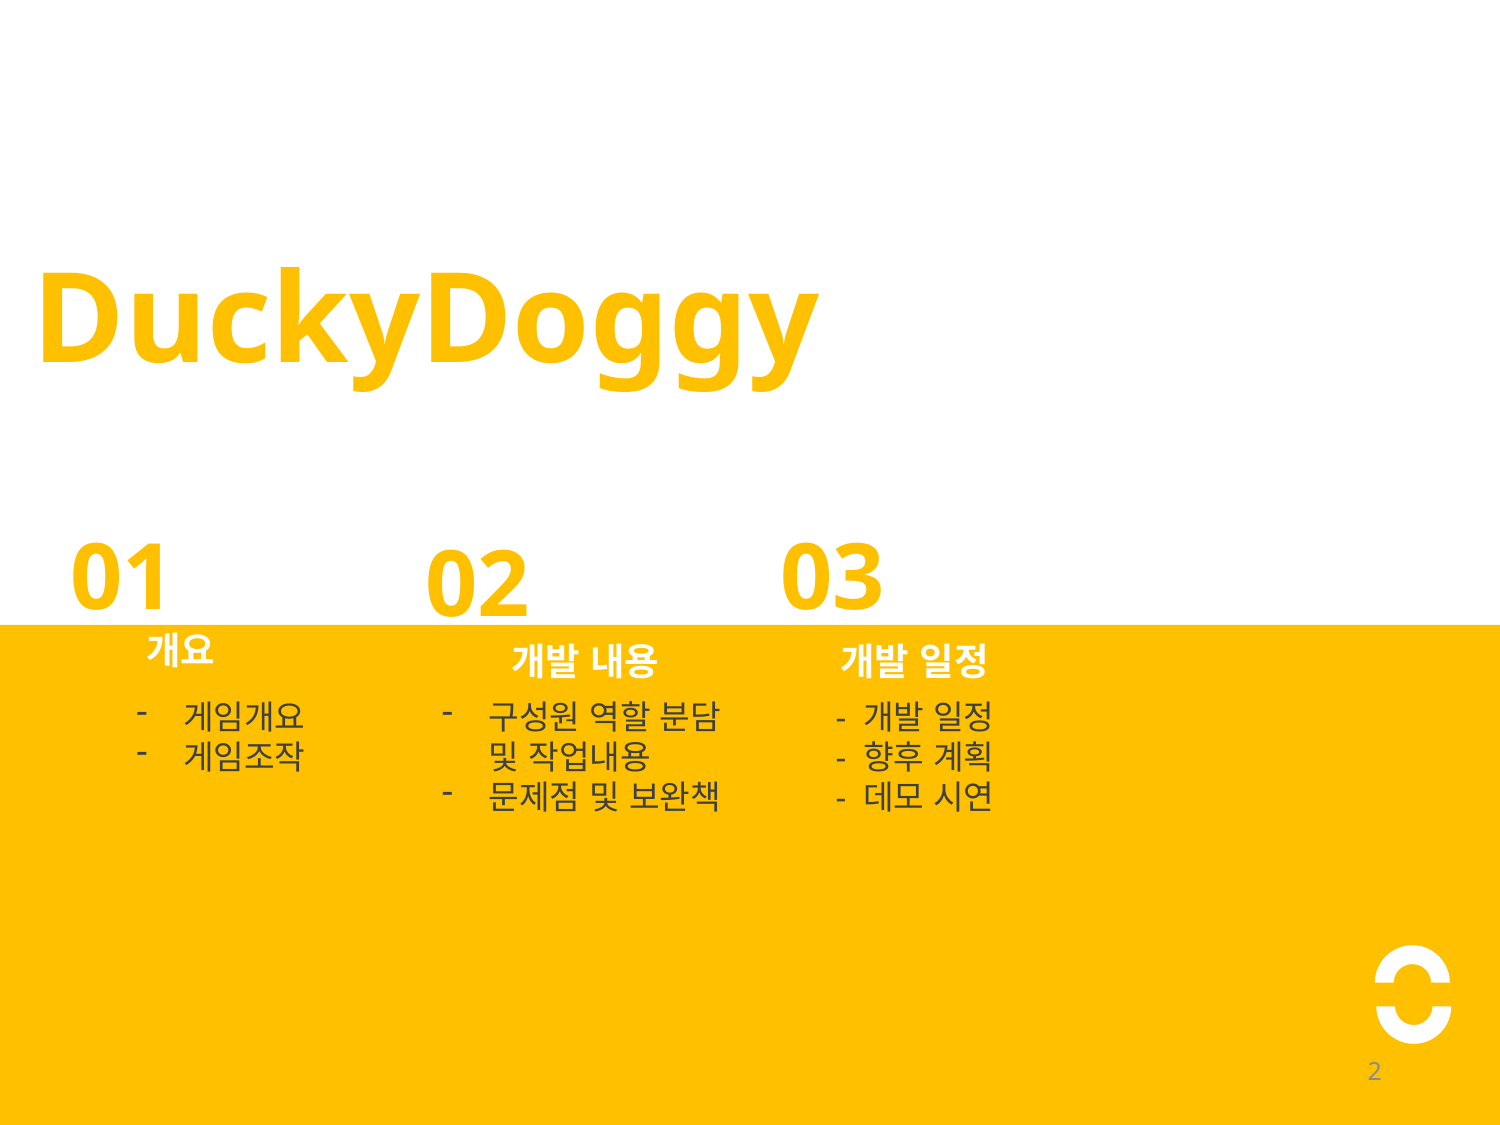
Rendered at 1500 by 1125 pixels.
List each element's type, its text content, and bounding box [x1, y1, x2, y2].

text_box 구성원 역할 분담 및 작업내용 문제점 및 보완책 [427, 688, 770, 824]
text_box 03 [765, 511, 984, 630]
text_box 02 [410, 517, 629, 642]
text_box [1375, 1005, 1453, 1045]
text_box 개발 내용 [420, 630, 749, 690]
slide_number 2 [1059, 1042, 1397, 1103]
text_box DuckyDoggy [18, 230, 1037, 396]
text_box [1373, 944, 1451, 984]
text_box 게임개요 게임조작 [121, 688, 421, 784]
text_box - 개발 일정 - 향후 계획 - 데모 시연 [820, 688, 1120, 824]
text_box [0, 624, 1500, 1125]
text_box 개요 [67, 619, 293, 680]
text_box 01 [55, 511, 274, 636]
text_box 개발 일정 [749, 630, 1080, 690]
